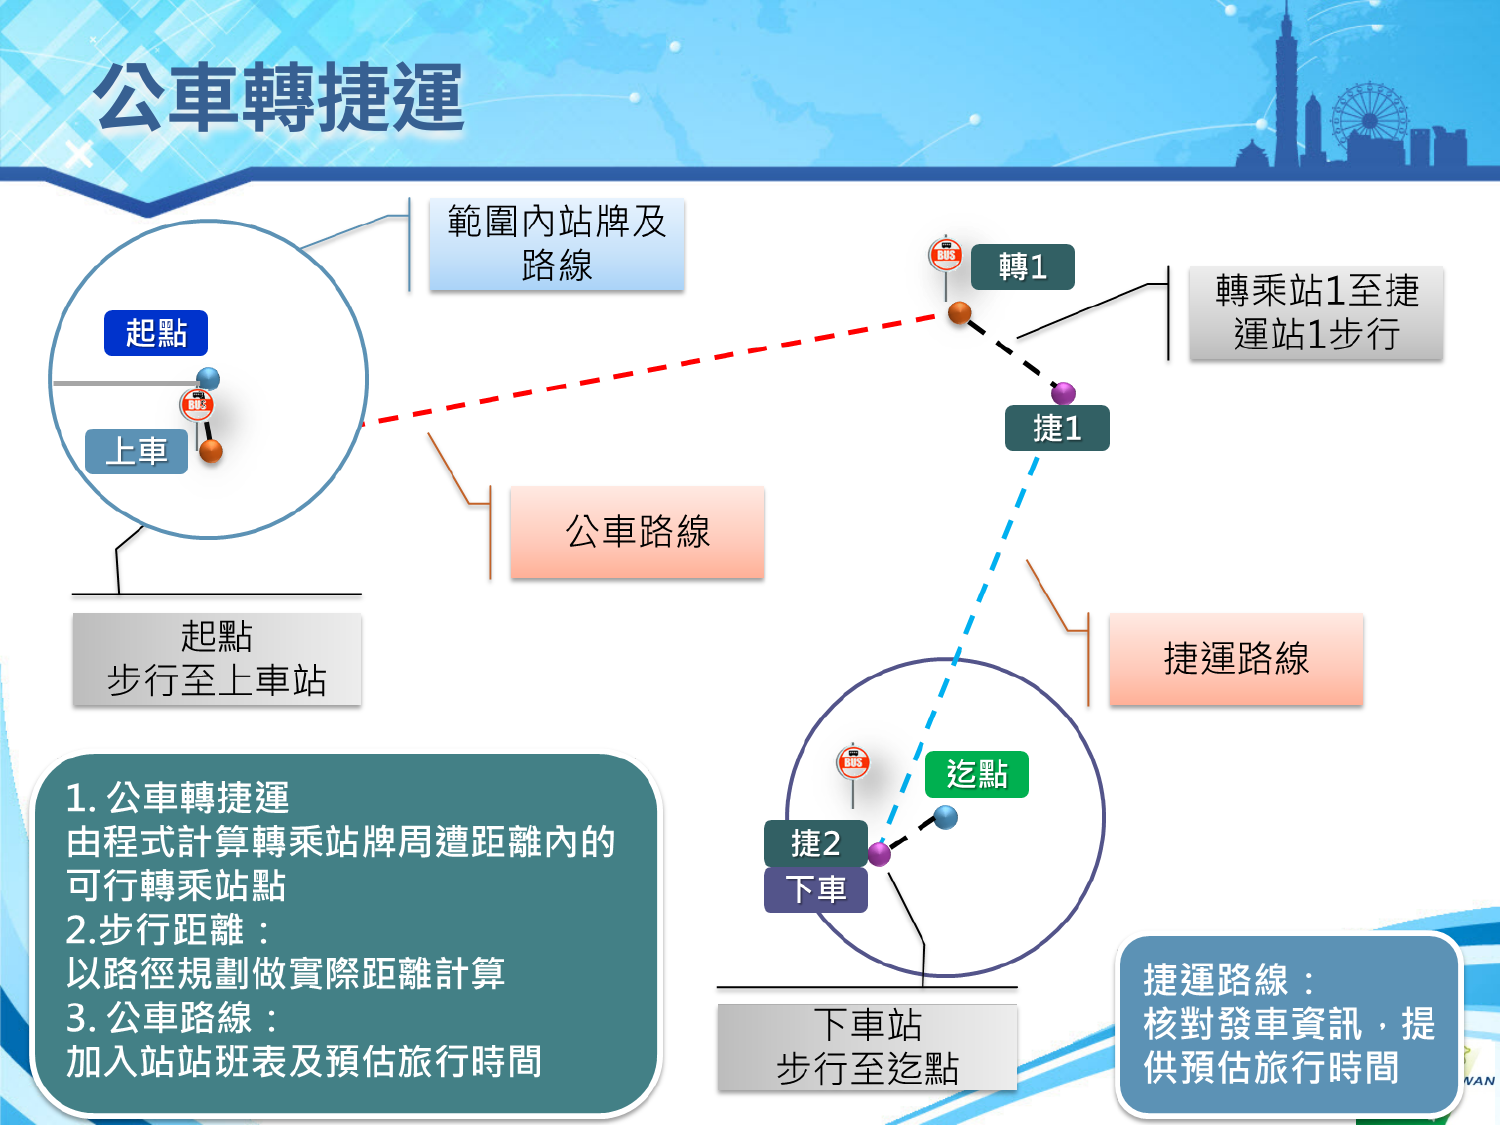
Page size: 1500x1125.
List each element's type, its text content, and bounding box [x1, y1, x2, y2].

picture [0, 0, 1500, 1125]
title 公車轉捷運 [76, 42, 1459, 149]
